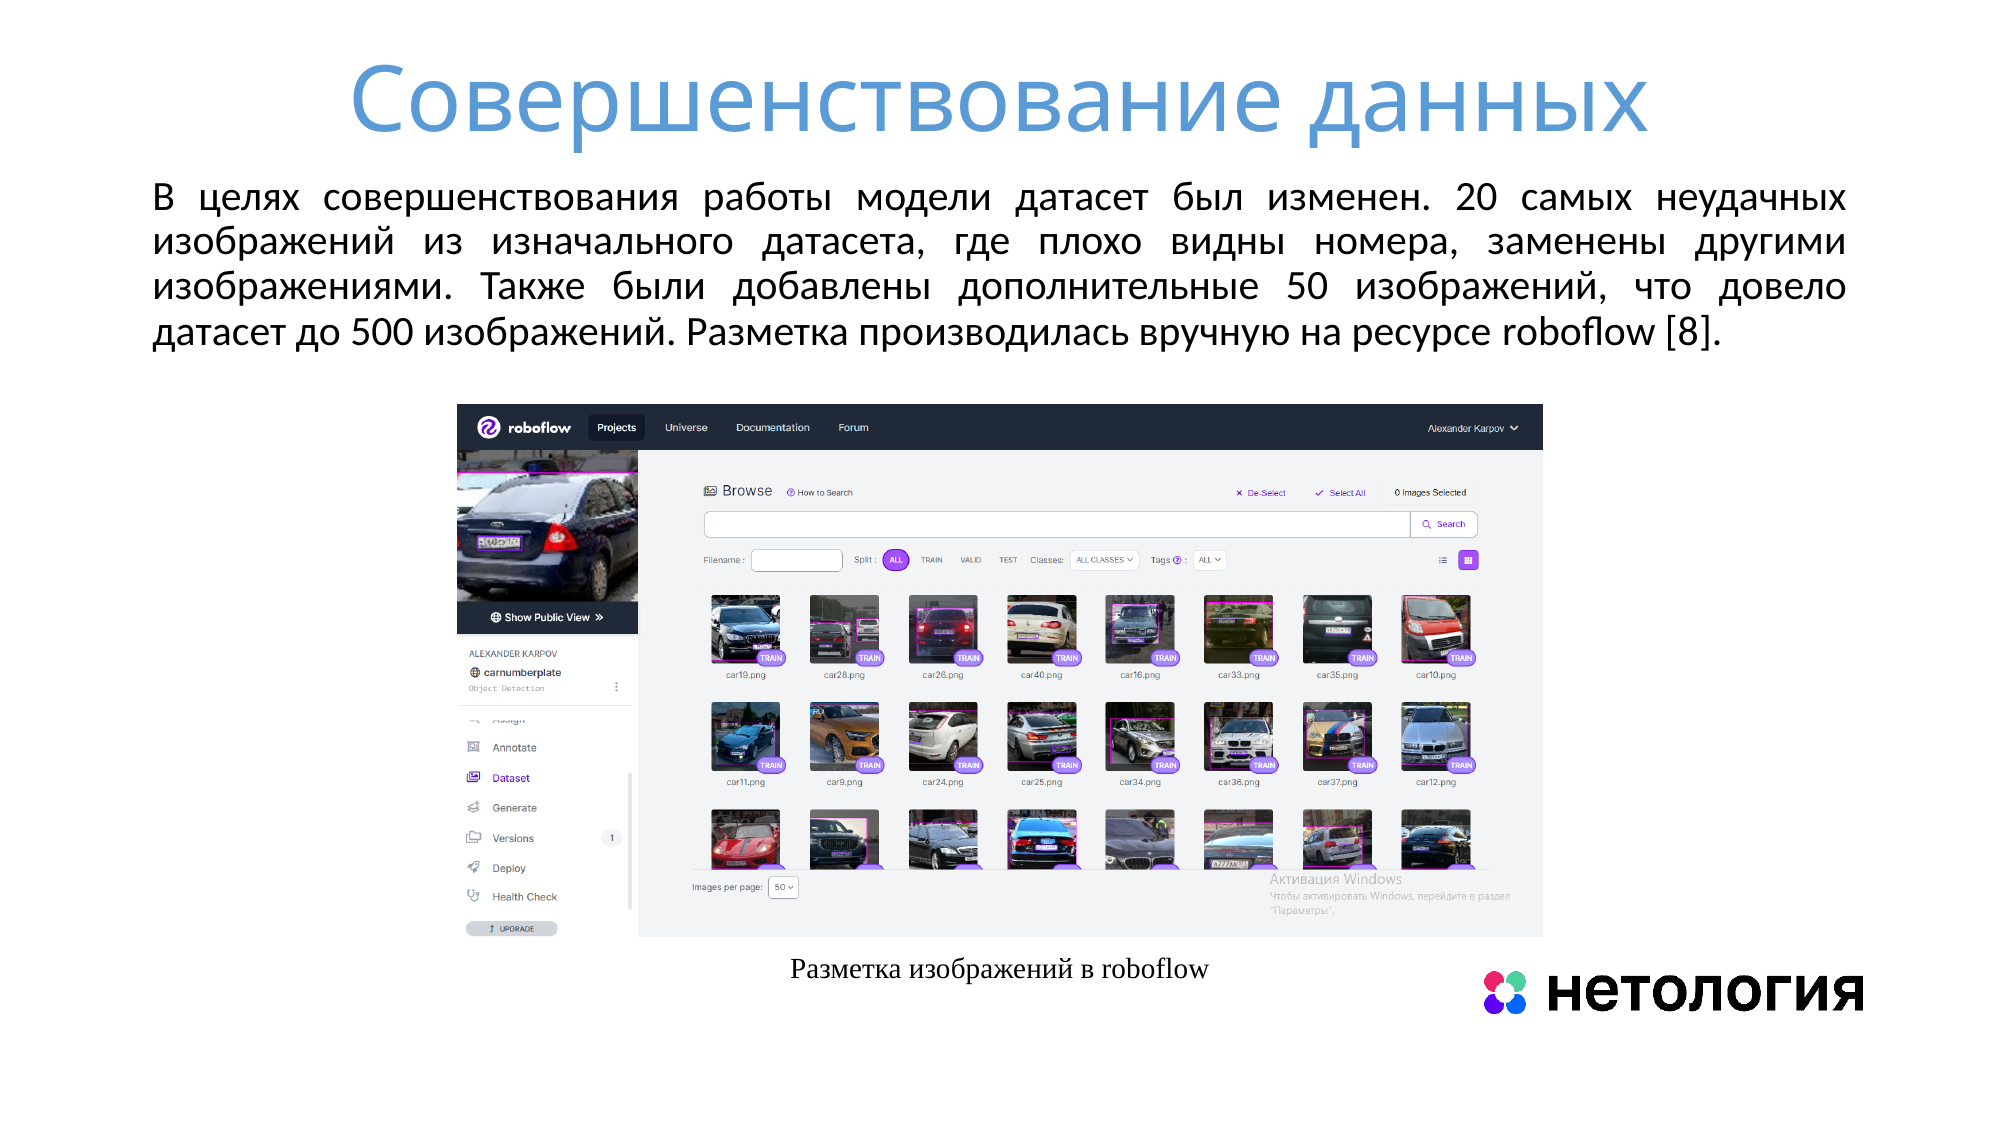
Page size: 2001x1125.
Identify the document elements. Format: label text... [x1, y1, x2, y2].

text_box Разметка изображений в roboflow [775, 941, 1225, 992]
title Совершенствование данных [137, 36, 1863, 166]
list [1484, 971, 1863, 1014]
picture [457, 404, 1543, 937]
list В целях совершенствования работы модели датасет был изменен. 20 самых неудачных изображений из изначального датасета, где плохо видны номера, заменены другими изображениями. Также были добавлены дополнительные 50 изображений, что довело датасет до 500 изображений. Разметка производилась вручную на ресурсе roboflow [8]. [137, 166, 1863, 903]
